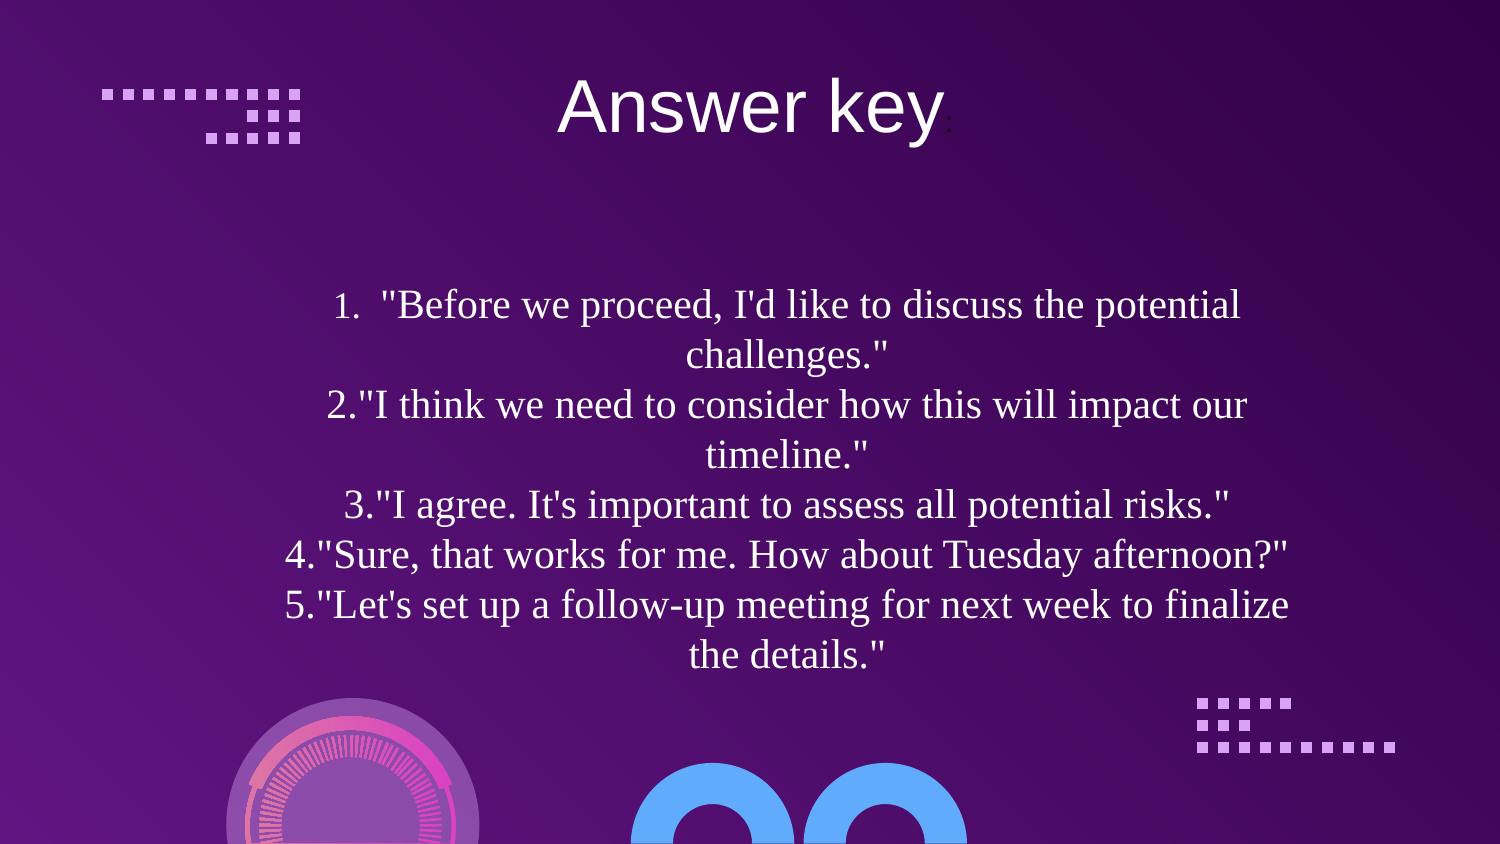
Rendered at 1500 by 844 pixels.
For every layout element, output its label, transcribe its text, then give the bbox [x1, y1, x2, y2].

text_box Answer key: [542, 49, 1054, 155]
title 1. "Before we proceed, I'd like to discuss the potential challenges." 2."I think we need to consider how this will impact our timeline." 3."I agree. It's important to assess all potential risks." 4."Sure, that works for me. How about Tuesday afternoon?" 5."Let's set up a follow-up meeting for next week to finalize the details." [172, 240, 1328, 804]
